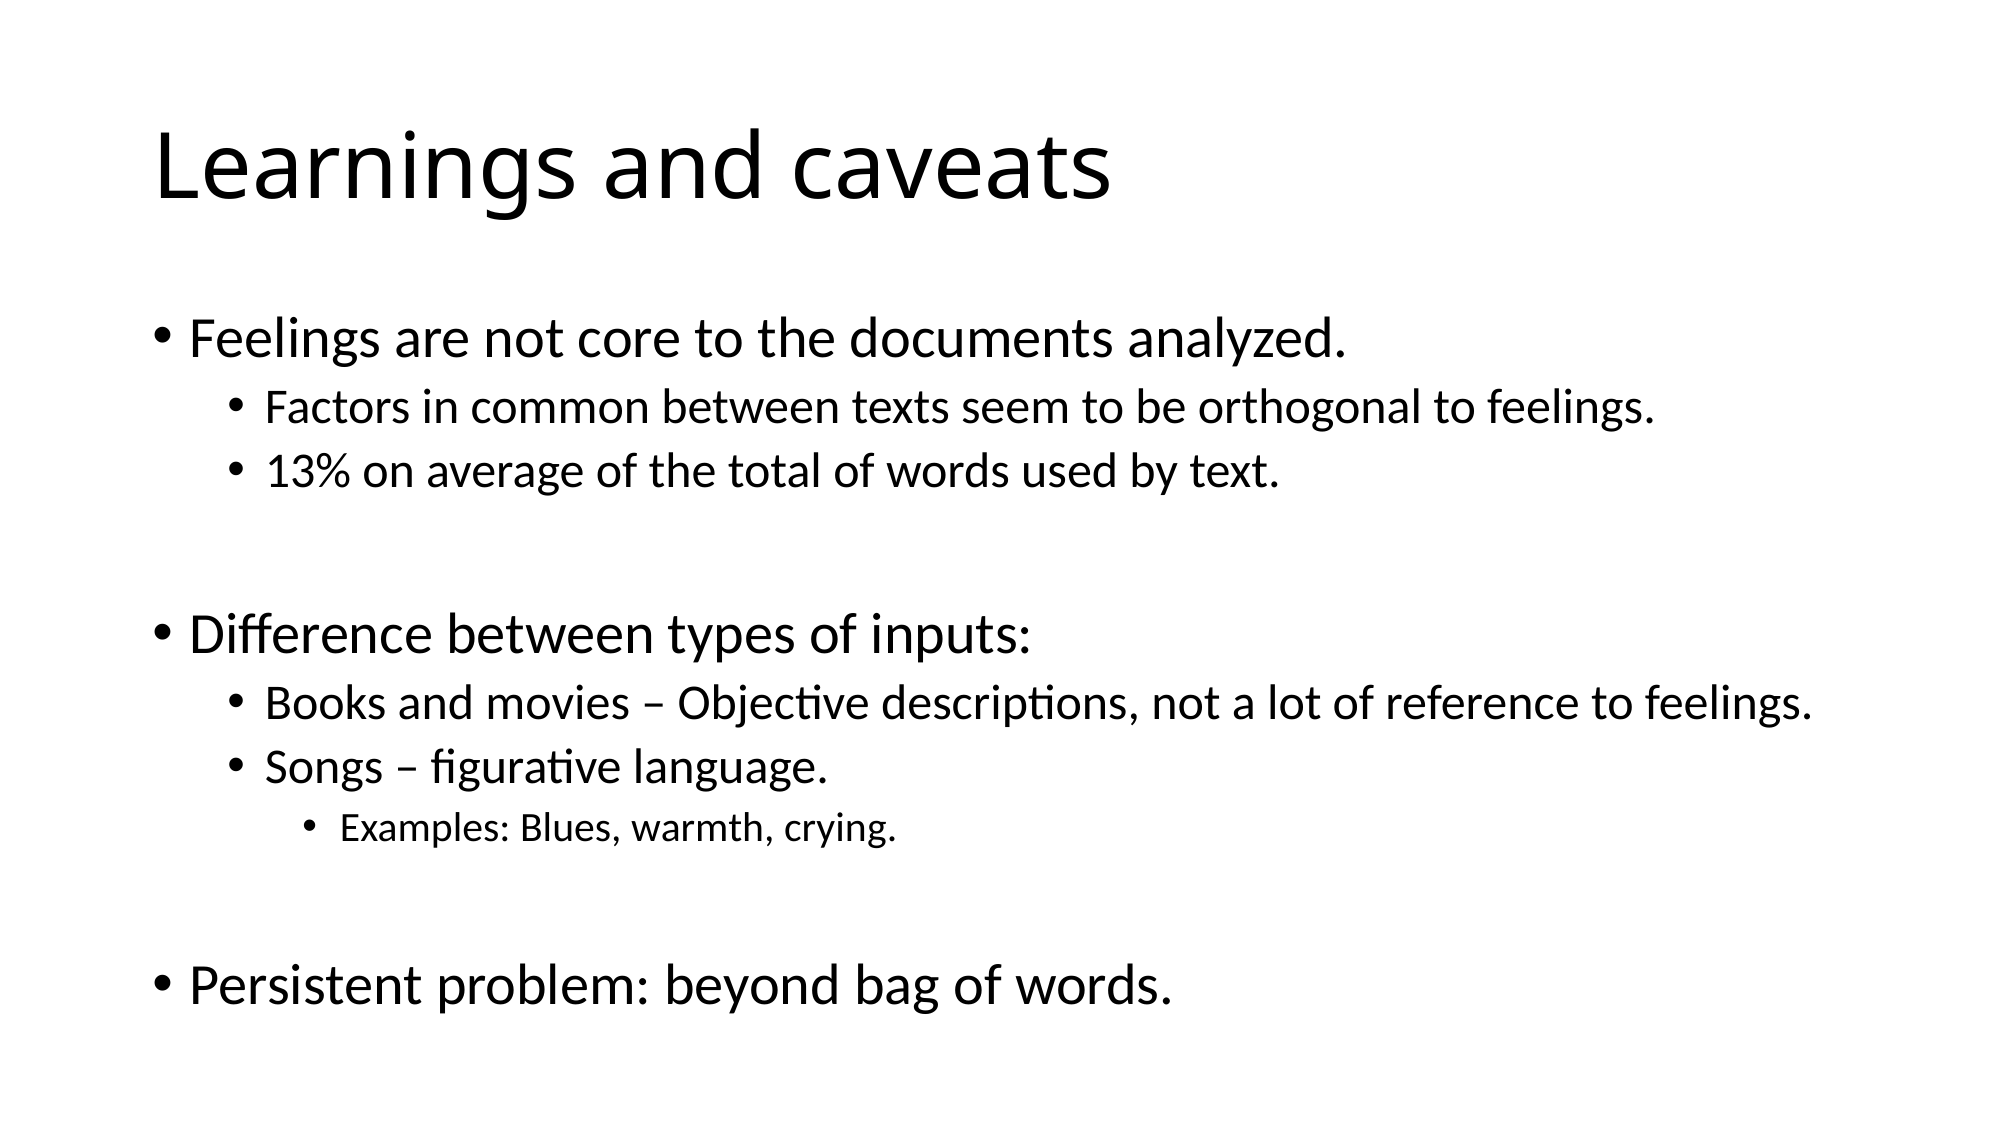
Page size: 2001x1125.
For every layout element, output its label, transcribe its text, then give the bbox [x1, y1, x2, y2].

title Learnings and caveats [137, 59, 1863, 278]
list Feelings are not core to the documents analyzed. Factors in common between texts seem to be orthogonal to feelings. 13% on average of the total of words used by text. Difference between types of inputs: Books and movies – Objective descriptions, not a lot of reference to feelings. Songs – figurative language. Examples: Blues, warmth, crying. Persistent problem: beyond bag of words. [137, 299, 1863, 1035]
